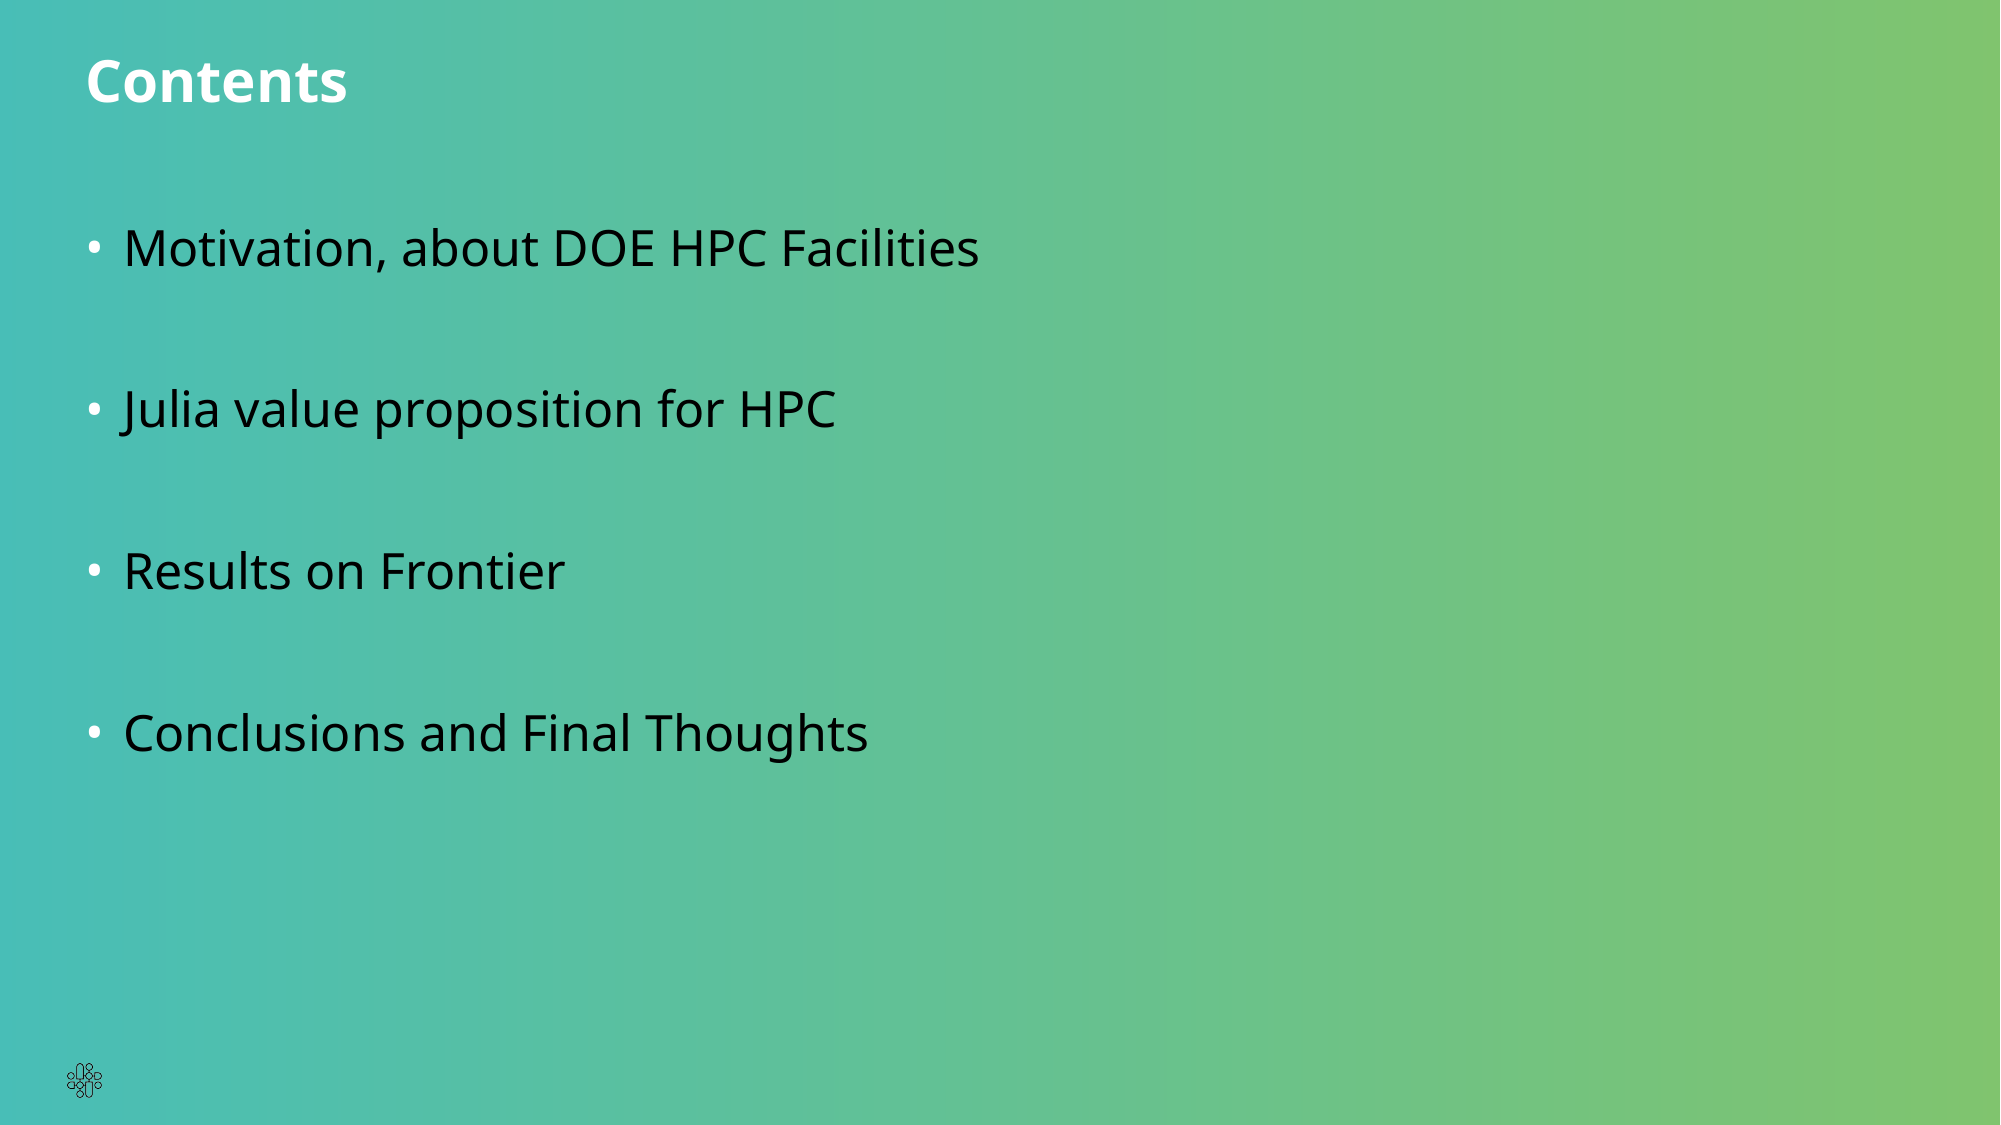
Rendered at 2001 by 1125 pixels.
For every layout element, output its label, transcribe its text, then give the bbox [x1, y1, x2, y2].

title Contents [70, 45, 1958, 124]
list Motivation, about DOE HPC Facilities Julia value proposition for HPC Results on Frontier Conclusions and Final Thoughts [70, 208, 1233, 1030]
picture [67, 1063, 102, 1098]
